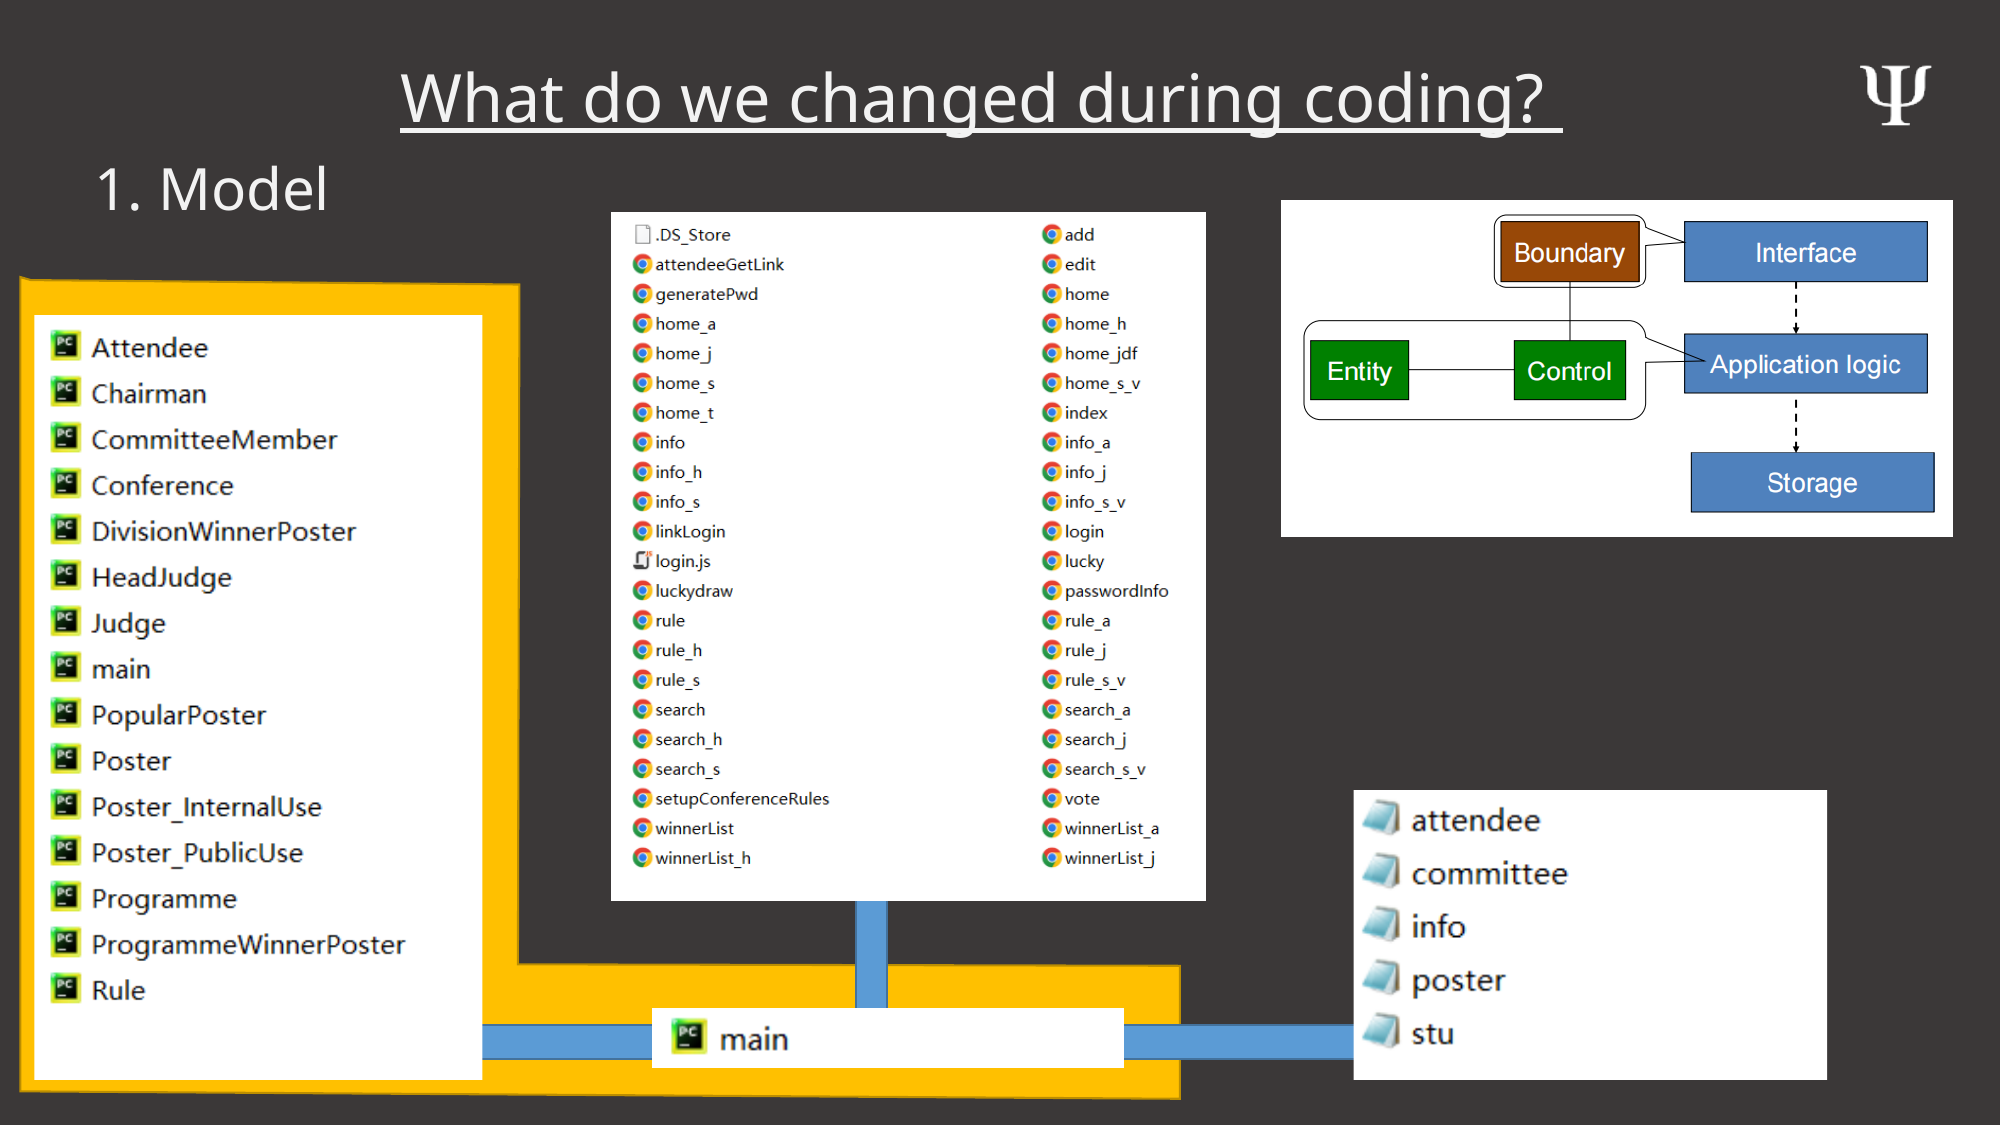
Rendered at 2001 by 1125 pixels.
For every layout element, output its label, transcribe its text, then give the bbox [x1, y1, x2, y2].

picture [1353, 778, 1828, 1080]
text_box [1124, 1024, 1353, 1060]
text_box [19, 275, 1181, 1100]
text_box [855, 901, 888, 1008]
picture [1850, 54, 1942, 146]
picture [34, 296, 483, 1080]
text_box What do we changed during coding? [385, 48, 1615, 144]
text_box [483, 1024, 652, 1060]
text_box 1. Model [79, 144, 581, 230]
picture [1281, 200, 1953, 537]
picture [611, 212, 1206, 901]
picture [652, 1008, 1124, 1068]
